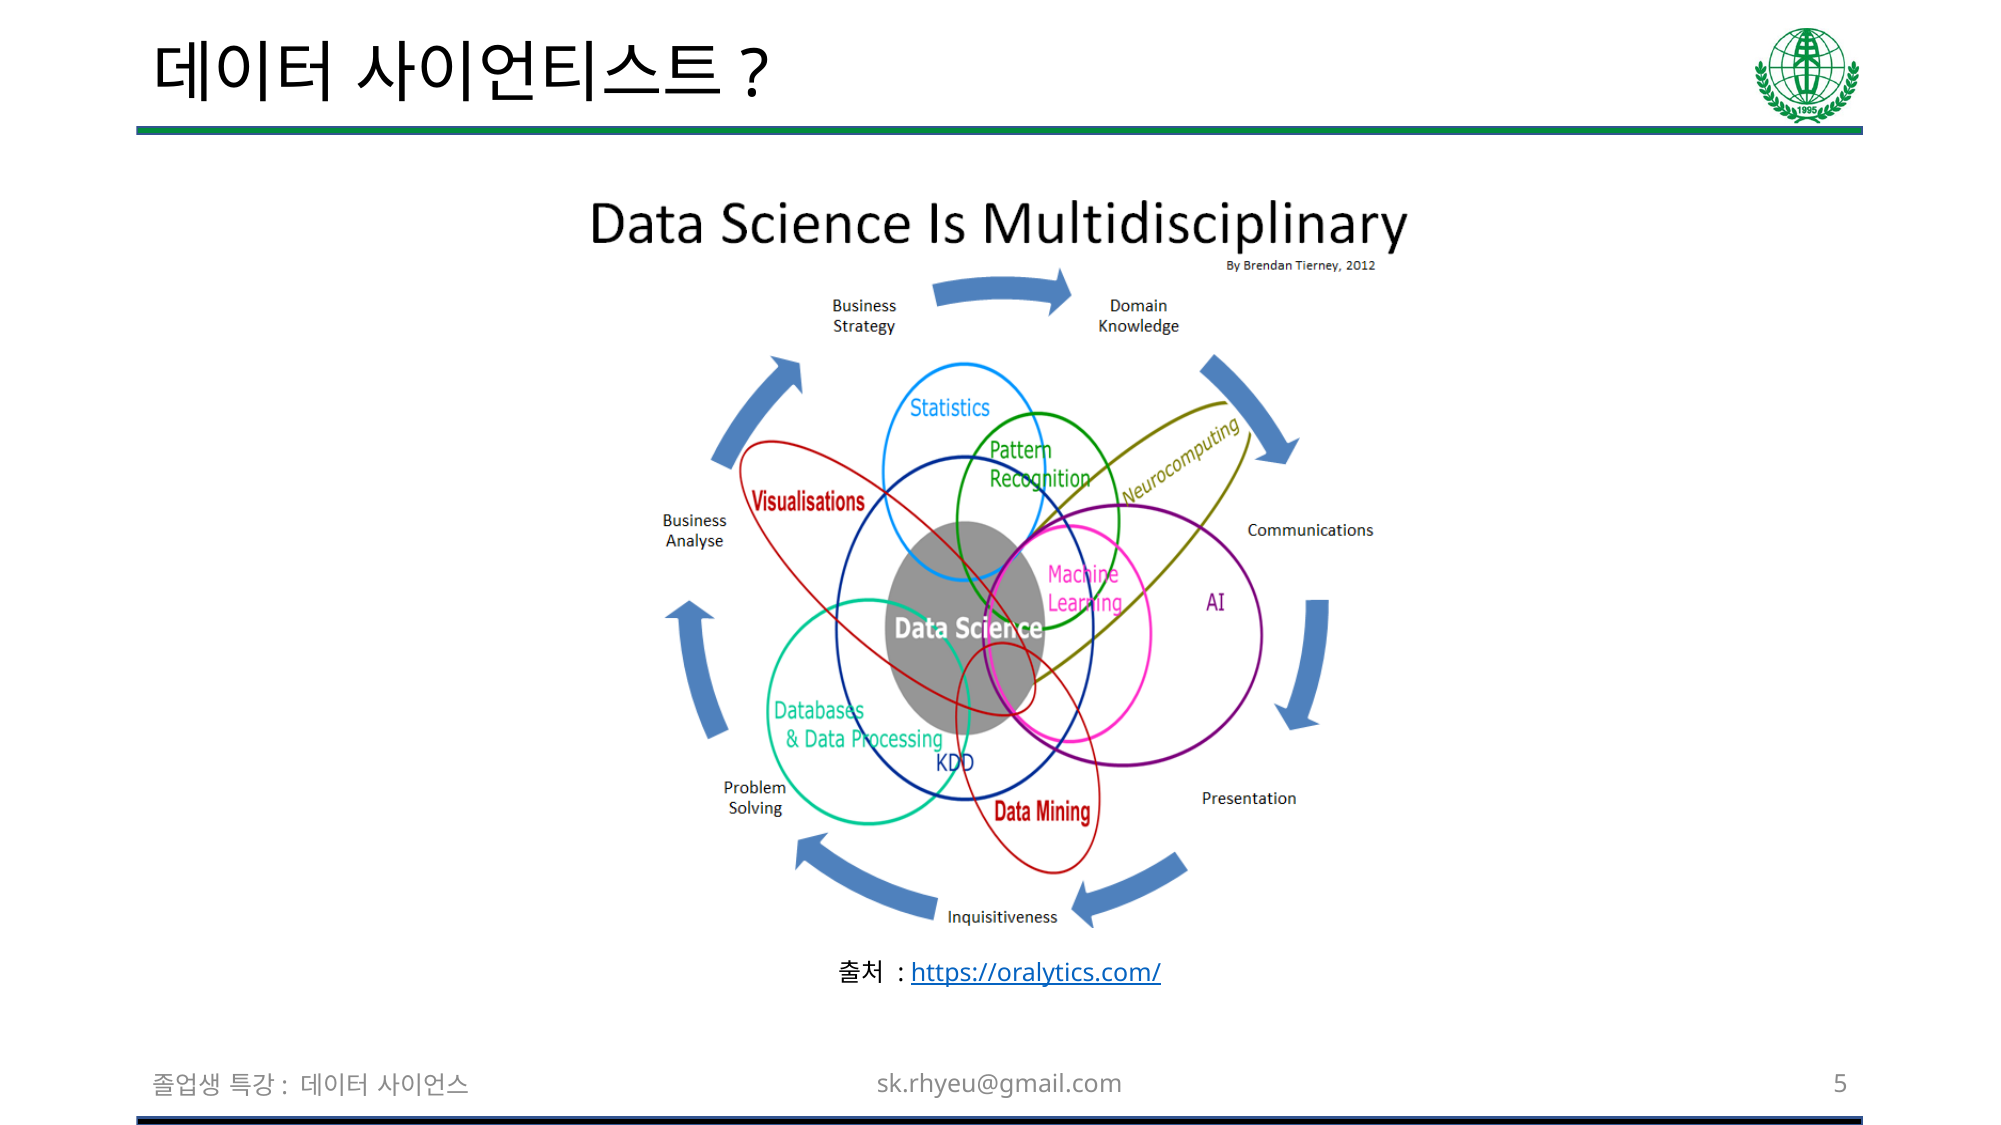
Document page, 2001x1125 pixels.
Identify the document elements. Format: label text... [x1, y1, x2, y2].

title 데이터 사이언티스트? [137, 22, 1863, 127]
footer sk.rhyeu@gmail.com [662, 1054, 1338, 1115]
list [589, 197, 1411, 928]
slide_number 5 [1412, 1054, 1863, 1115]
text_box 출처 : https://oralytics.com/ [415, 949, 1585, 997]
slide_number 졸업생 특강: 데이터 사이언스 [137, 1054, 588, 1115]
